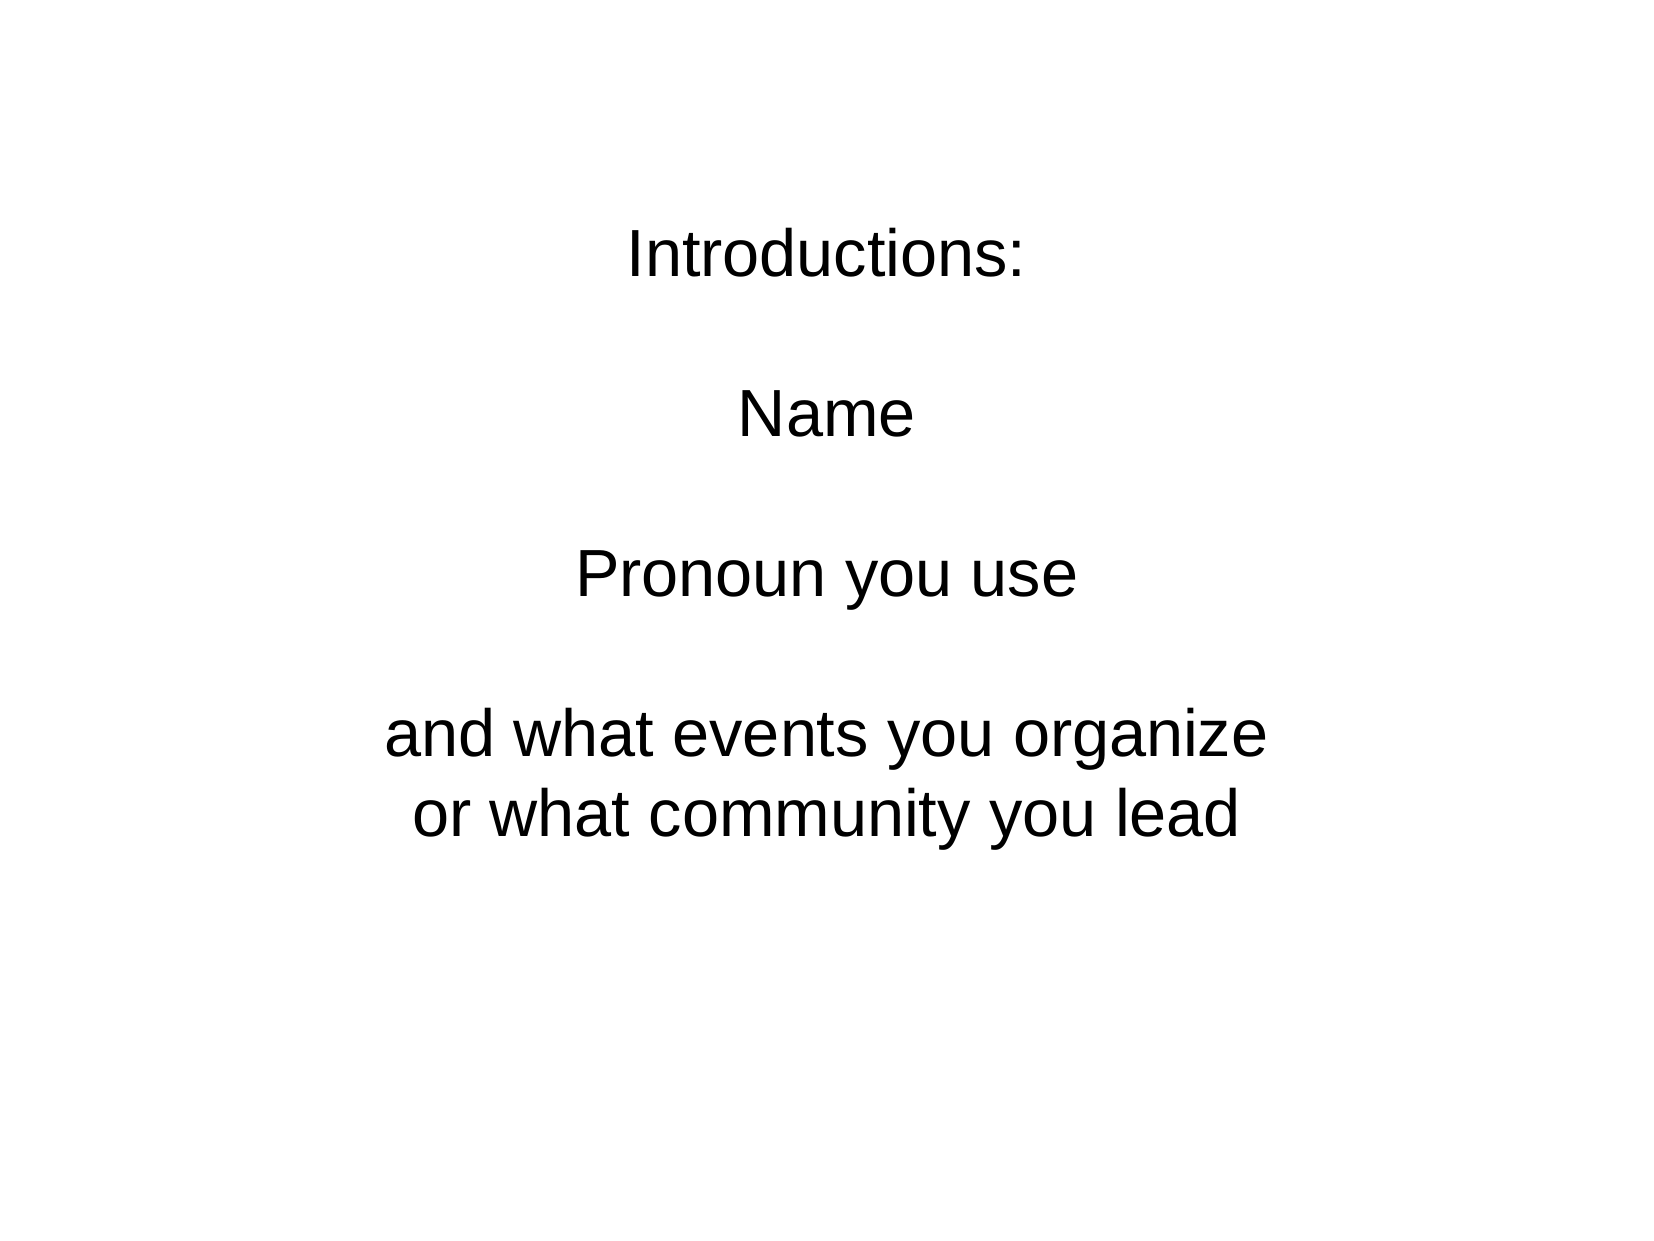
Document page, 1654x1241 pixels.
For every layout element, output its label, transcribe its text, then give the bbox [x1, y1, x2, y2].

text_box Introductions: Name Pronoun you use and what events you organize or what community you lead [82, 49, 1571, 1010]
